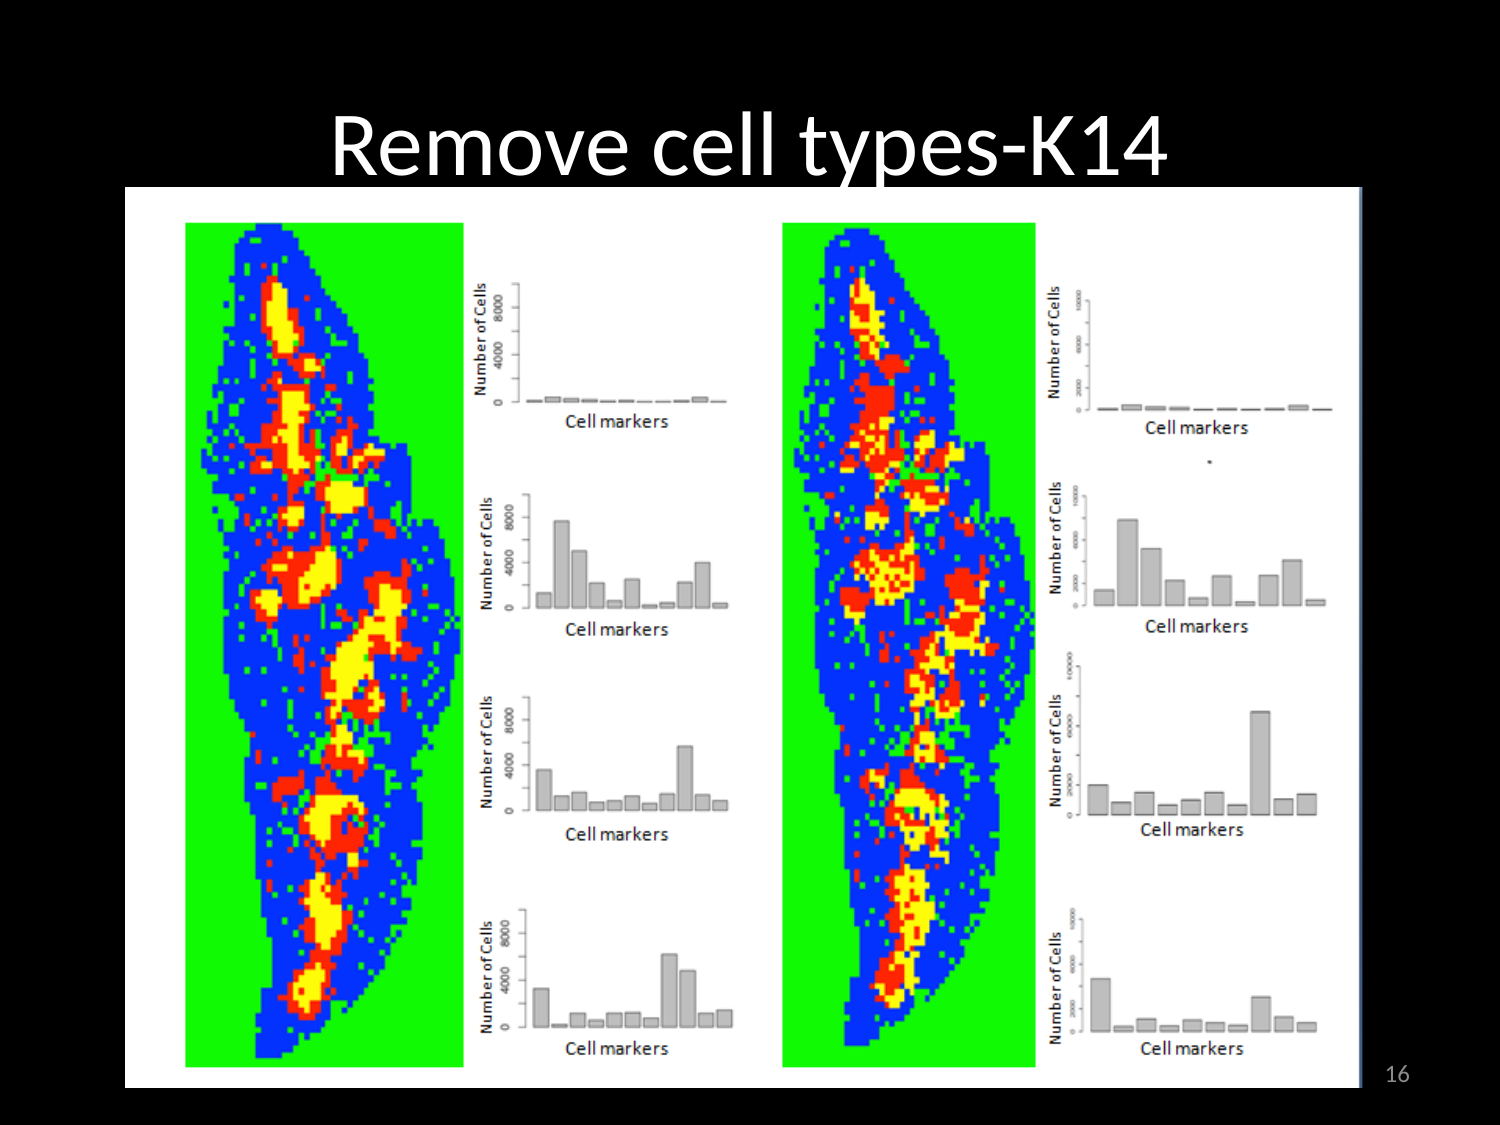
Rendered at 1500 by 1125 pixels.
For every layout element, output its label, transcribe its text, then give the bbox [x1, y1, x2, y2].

slide_number 16 [1074, 1042, 1425, 1103]
picture [124, 187, 1363, 1088]
title Remove cell types-K14 [75, 45, 1425, 233]
